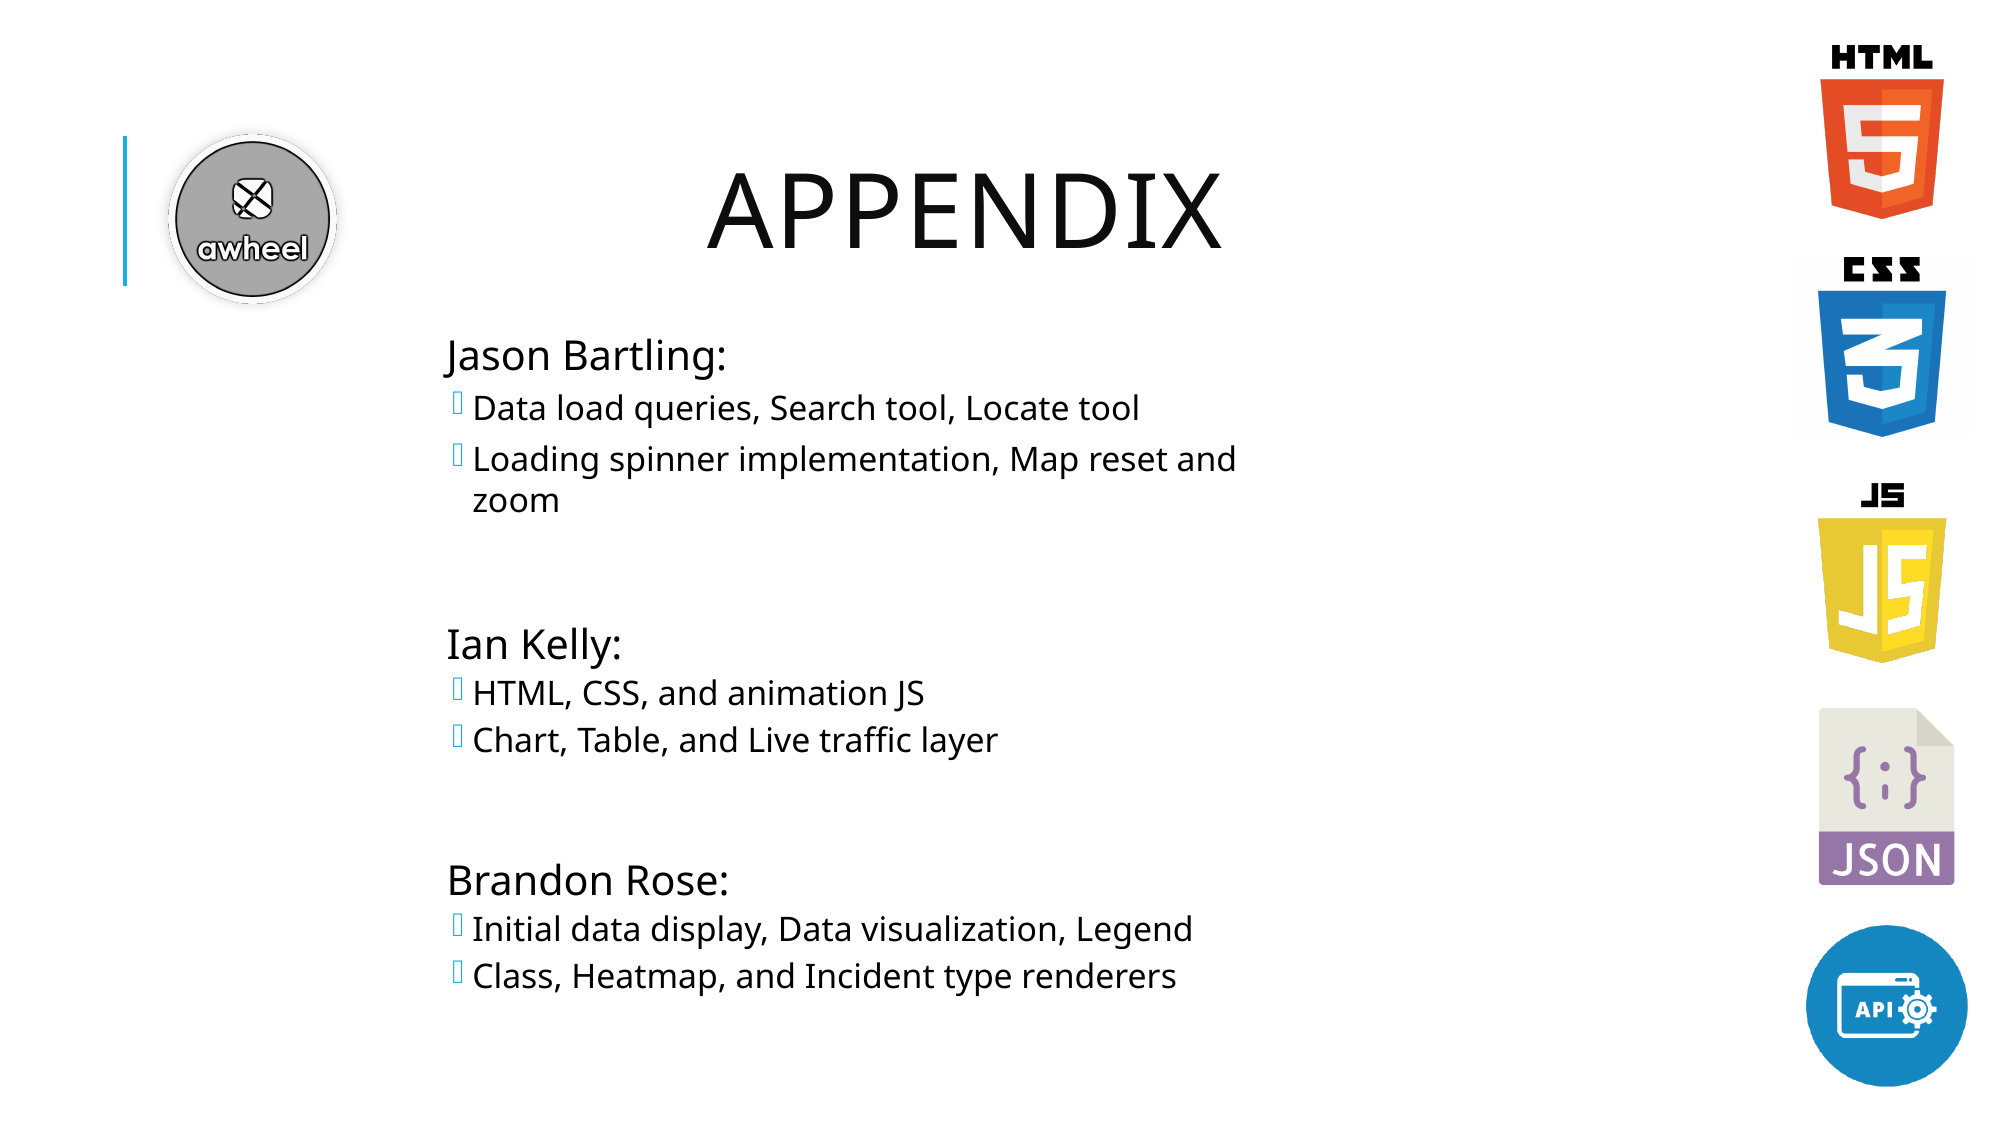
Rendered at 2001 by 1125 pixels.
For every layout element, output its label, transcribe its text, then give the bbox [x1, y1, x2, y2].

picture [1798, 917, 1975, 1094]
picture [1792, 257, 1972, 437]
picture [167, 134, 337, 304]
picture [1798, 708, 1975, 885]
title Appendix [168, 96, 1763, 342]
list Jason Bartling: Data load queries, Search tool, Locate tool Loading spinner implementation, Map reset and zoom Ian Kelly: HTML, CSS, and animation JS Chart, Table, and Live traffic layer Brandon Rose: Initial data display, Data visualization, Legend Class, Heatmap, and Incident type renderers [425, 320, 1301, 1006]
picture [1795, 45, 1970, 220]
picture [1792, 483, 1972, 663]
